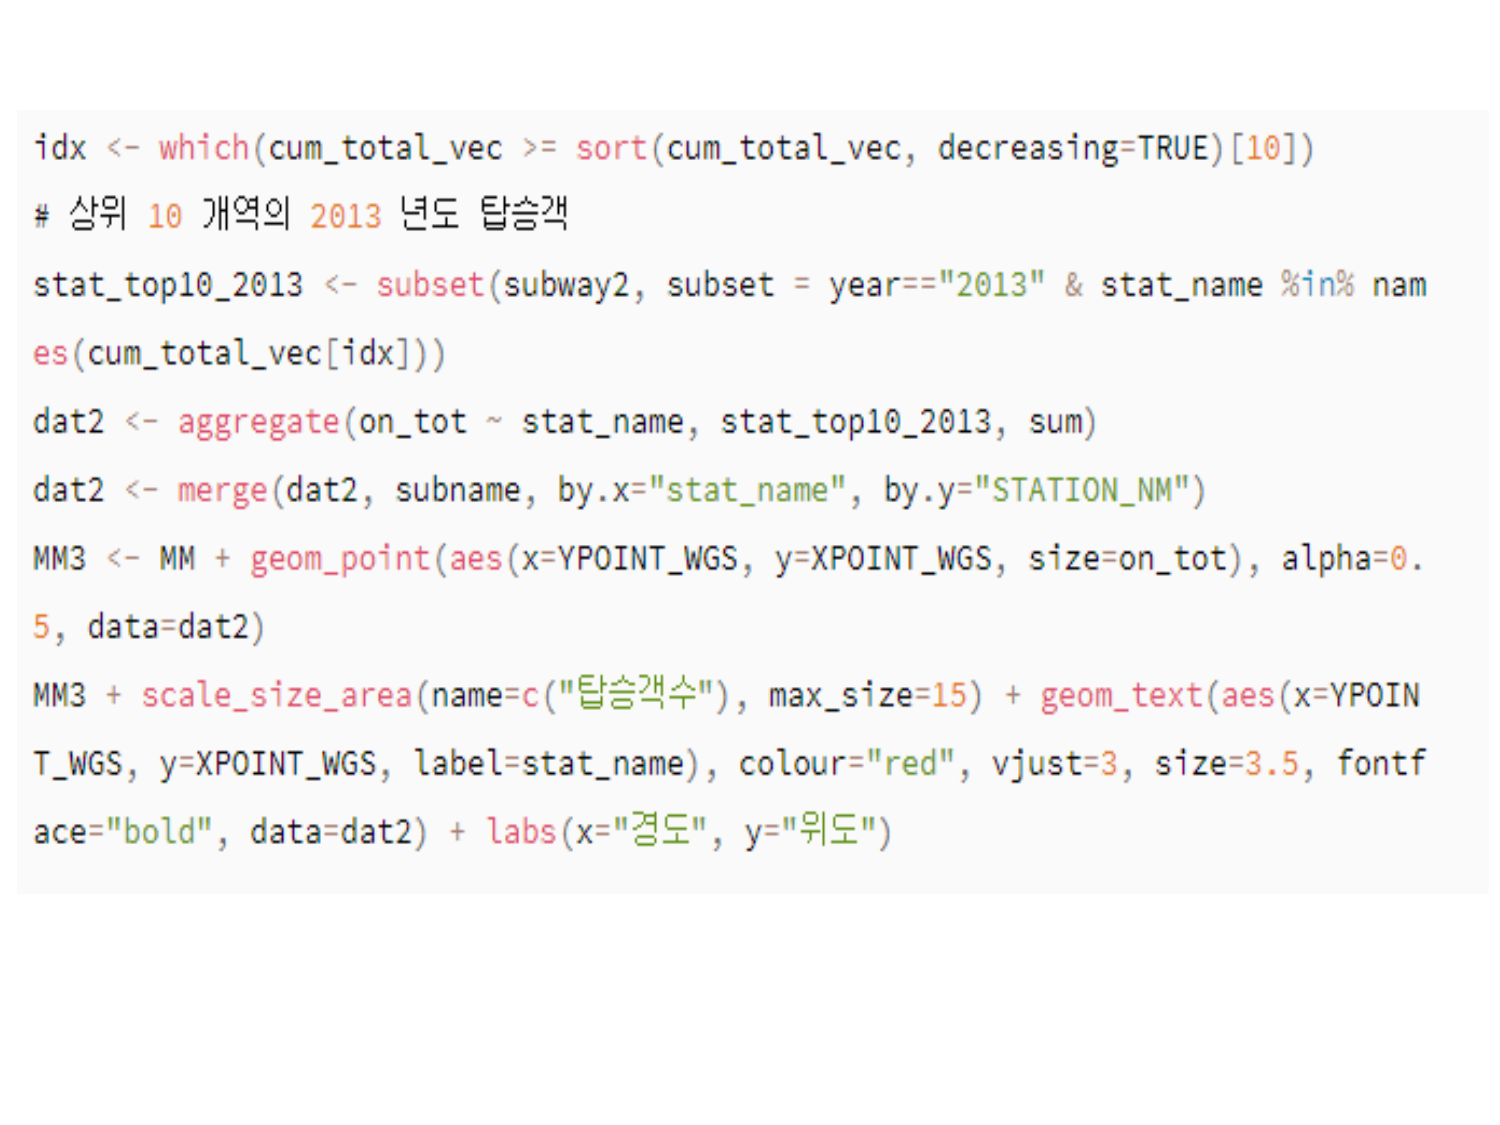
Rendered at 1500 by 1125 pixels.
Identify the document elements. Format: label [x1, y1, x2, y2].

picture [17, 109, 1489, 894]
